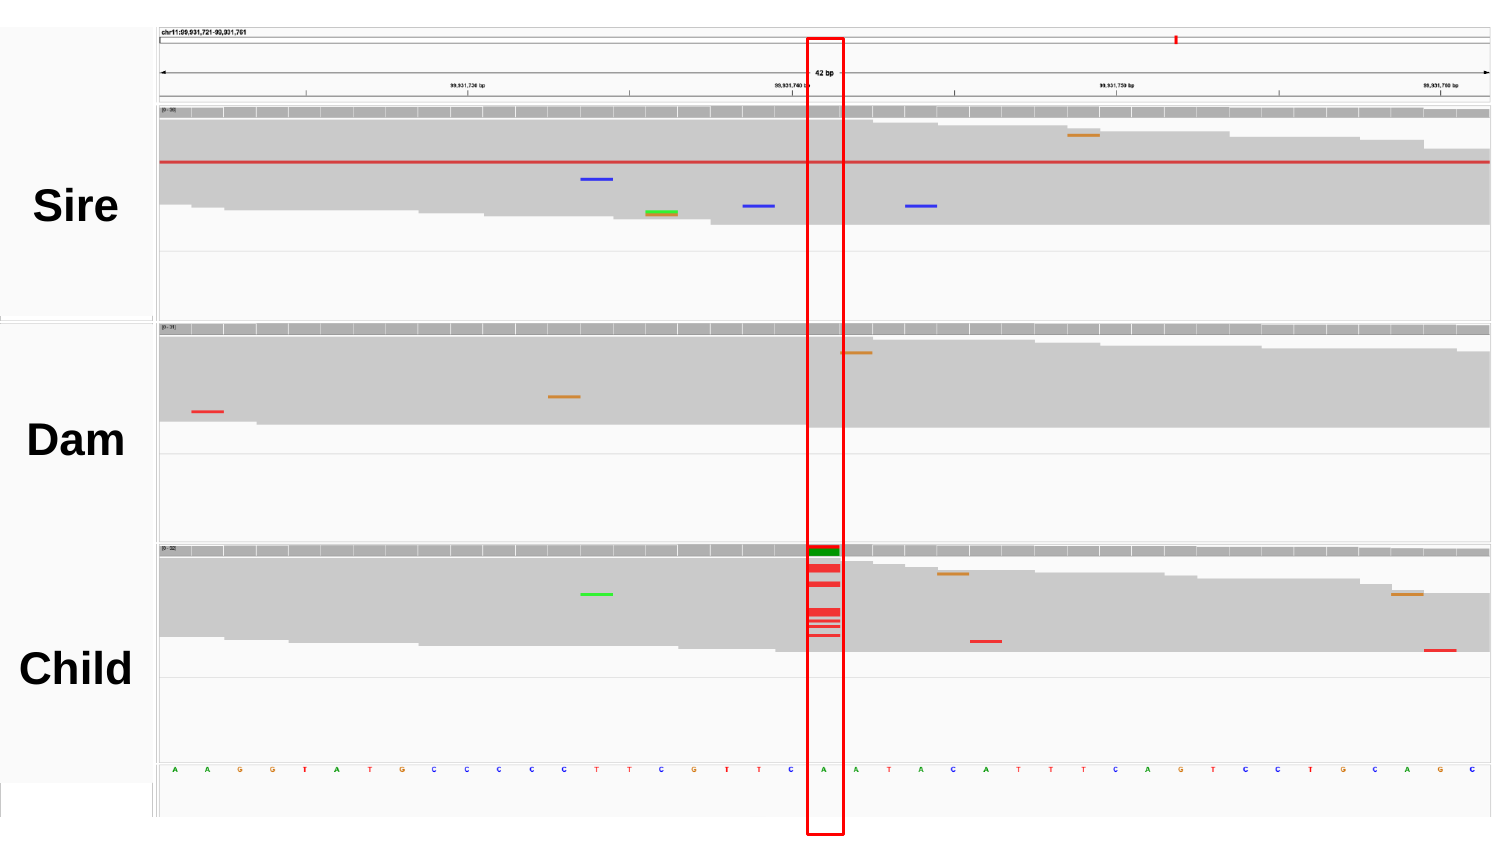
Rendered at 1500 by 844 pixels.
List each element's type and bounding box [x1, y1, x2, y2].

text_box [807, 825, 844, 835]
picture [0, 26, 1500, 817]
